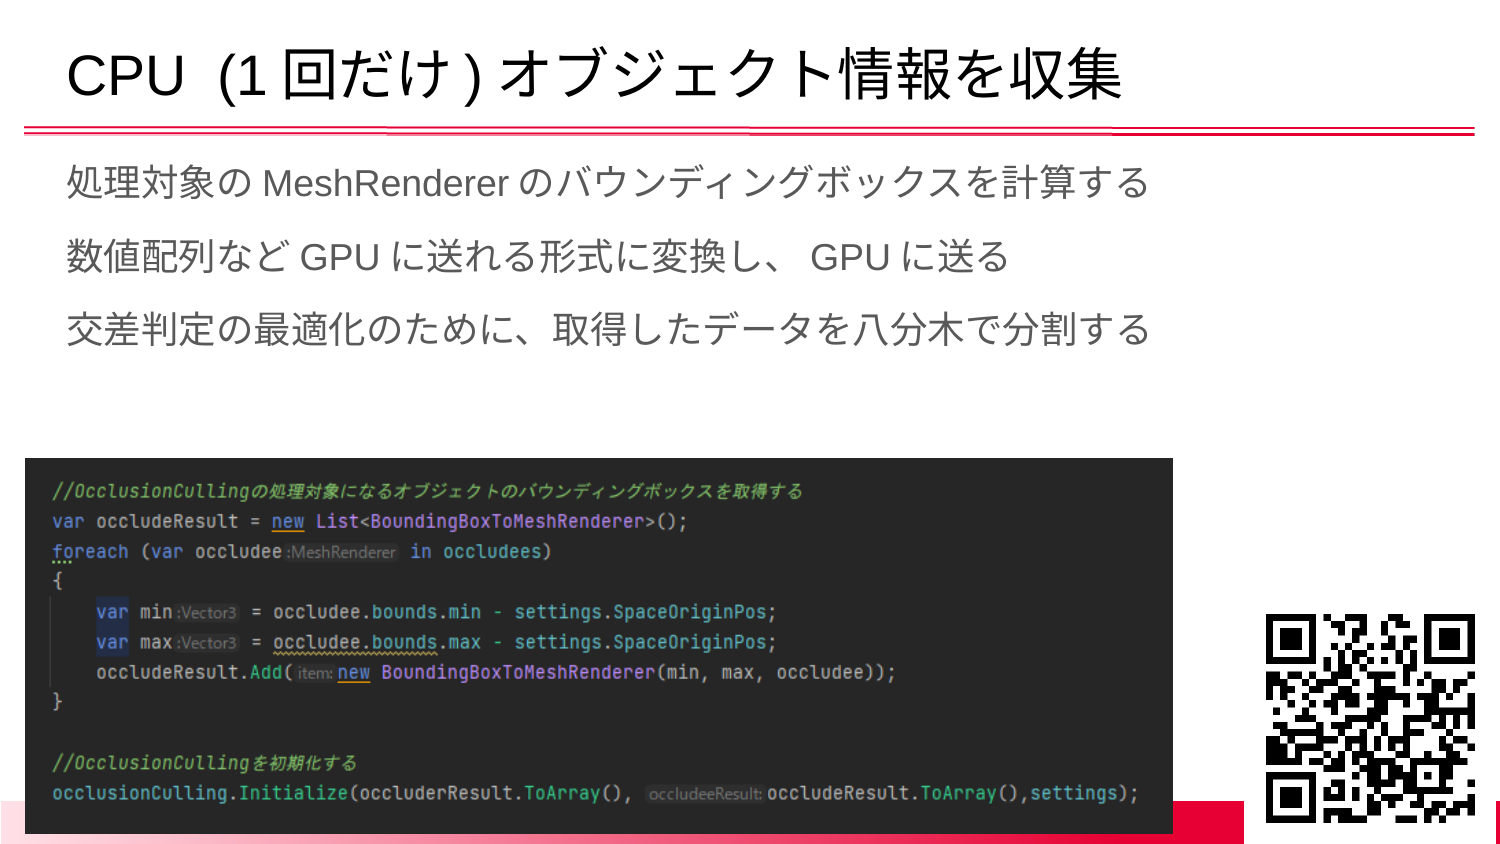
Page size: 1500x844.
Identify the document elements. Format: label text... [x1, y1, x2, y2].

title CPU (1回だけ)オブジェクト情報を収集 [51, 28, 1449, 123]
list 処理対象のMeshRendererのバウンディングボックスを計算する 数値配列などGPUに送れる形式に変換し、GPUに送る 交差判定の最適化のために、取得したデータを八分木で分割する [51, 141, 1449, 703]
picture [1, 457, 1500, 844]
picture [24, 132, 1475, 136]
